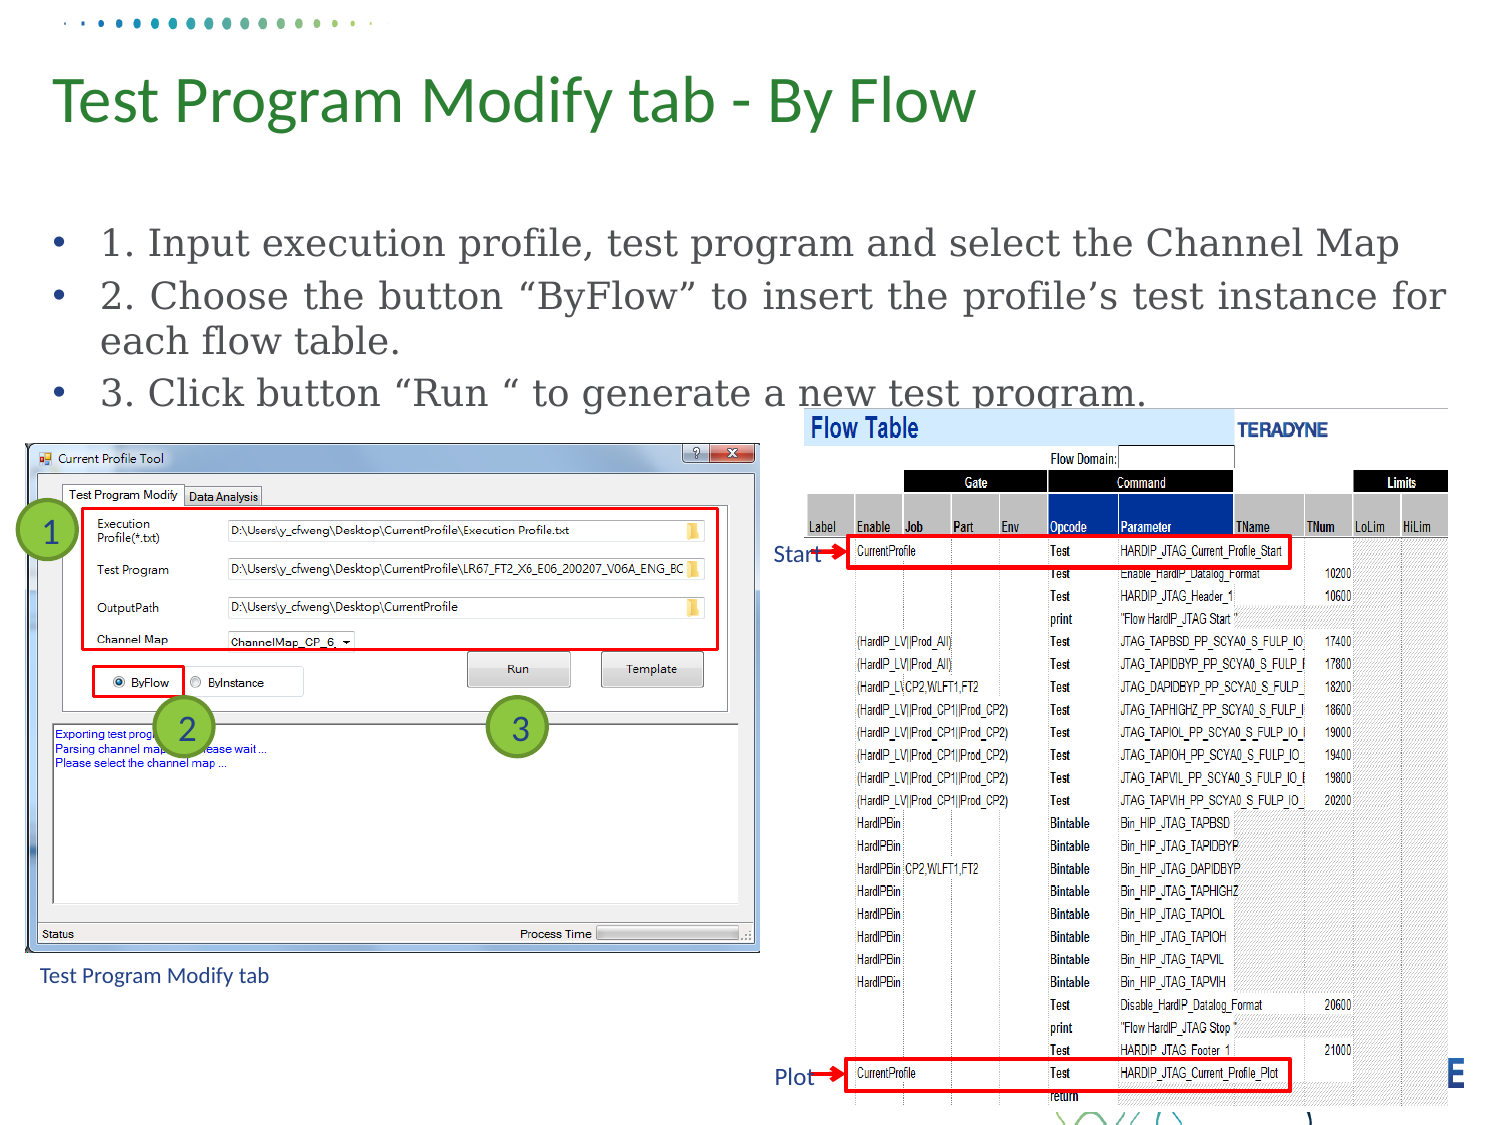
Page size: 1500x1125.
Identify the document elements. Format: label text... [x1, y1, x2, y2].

picture [0, 0, 1497, 1125]
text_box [17, 443, 761, 997]
title Test Program Modify tab - By Flow [37, 47, 1463, 171]
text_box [758, 408, 1449, 1112]
list 1. Input execution profile, test program and select the Channel Map 2. Choose the button “ByFlow” to insert the profile’s test instance for each flow table. 3. Click button “Run “ to generate a new test program. [37, 211, 1463, 1029]
